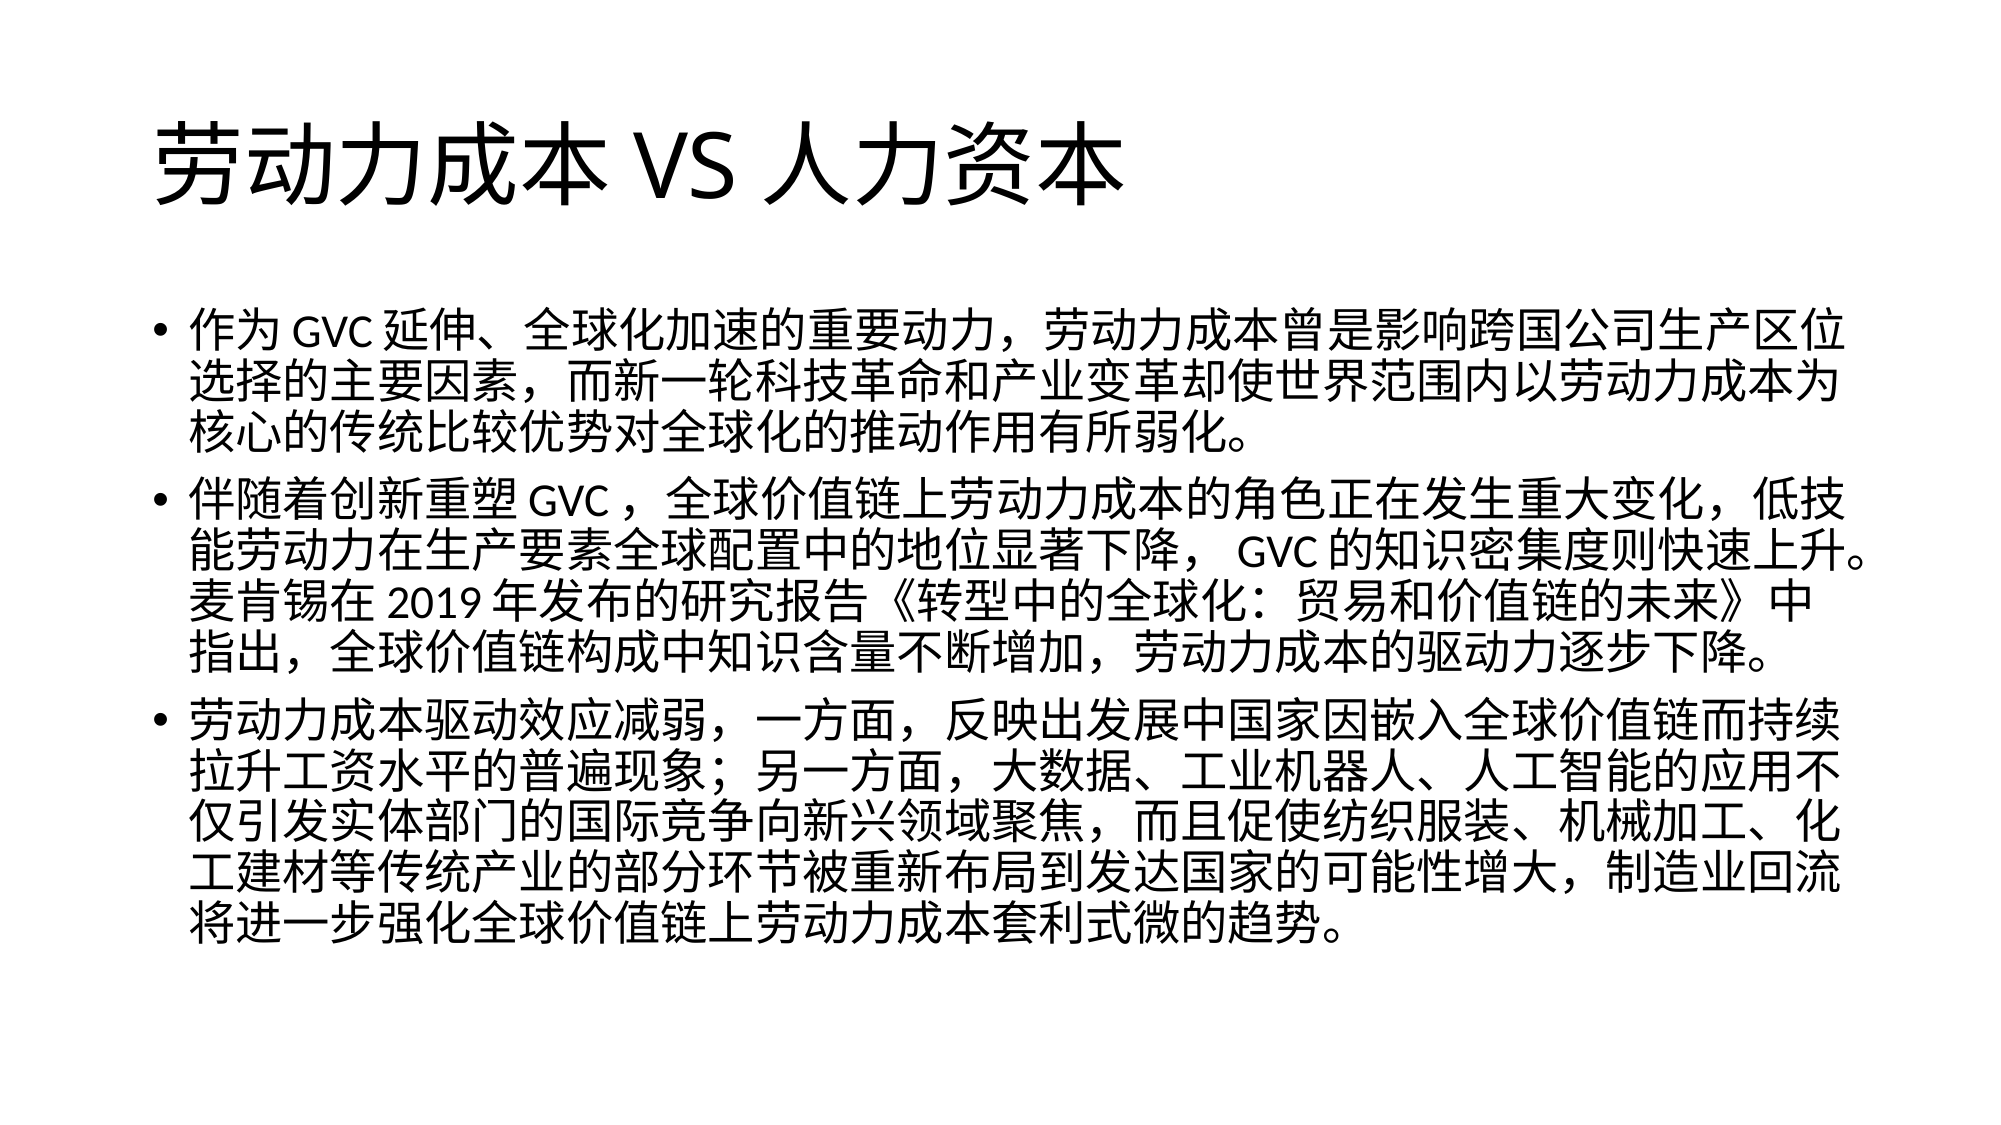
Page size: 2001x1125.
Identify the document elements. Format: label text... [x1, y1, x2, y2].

title 劳动力成本VS人力资本 [137, 59, 1863, 278]
list 作为GVC延伸、全球化加速的重要动力，劳动力成本曾是影响跨国公司生产区位选择的主要因素，而新一轮科技革命和产业变革却使世界范围内以劳动力成本为核心的传统比较优势对全球化的推动作用有所弱化。 伴随着创新重塑GVC，全球价值链上劳动力成本的角色正在发生重大变化，低技能劳动力在生产要素全球配置中的地位显著下降，GVC的知识密集度则快速上升。麦肯锡在2019年发布的研究报告《转型中的全球化：贸易和价值链的未来》中指出，全球价值链构成中知识含量不断增加，劳动力成本的驱动力逐步下降。 劳动力成本驱动效应减弱，一方面，反映出发展中国家因嵌入全球价值链而持续拉升工资水平的普遍现象；另一方面，大数据、工业机器人、人工智能的应用不仅引发实体部门的国际竞争向新兴领域聚焦，而且促使纺织服装、机械加工、化工建材等传统产业的部分环节被重新布局到发达国家的可能性增大，制造业回流将进一步强化全球价值链上劳动力成本套利式微的趋势。 [137, 299, 1863, 1014]
